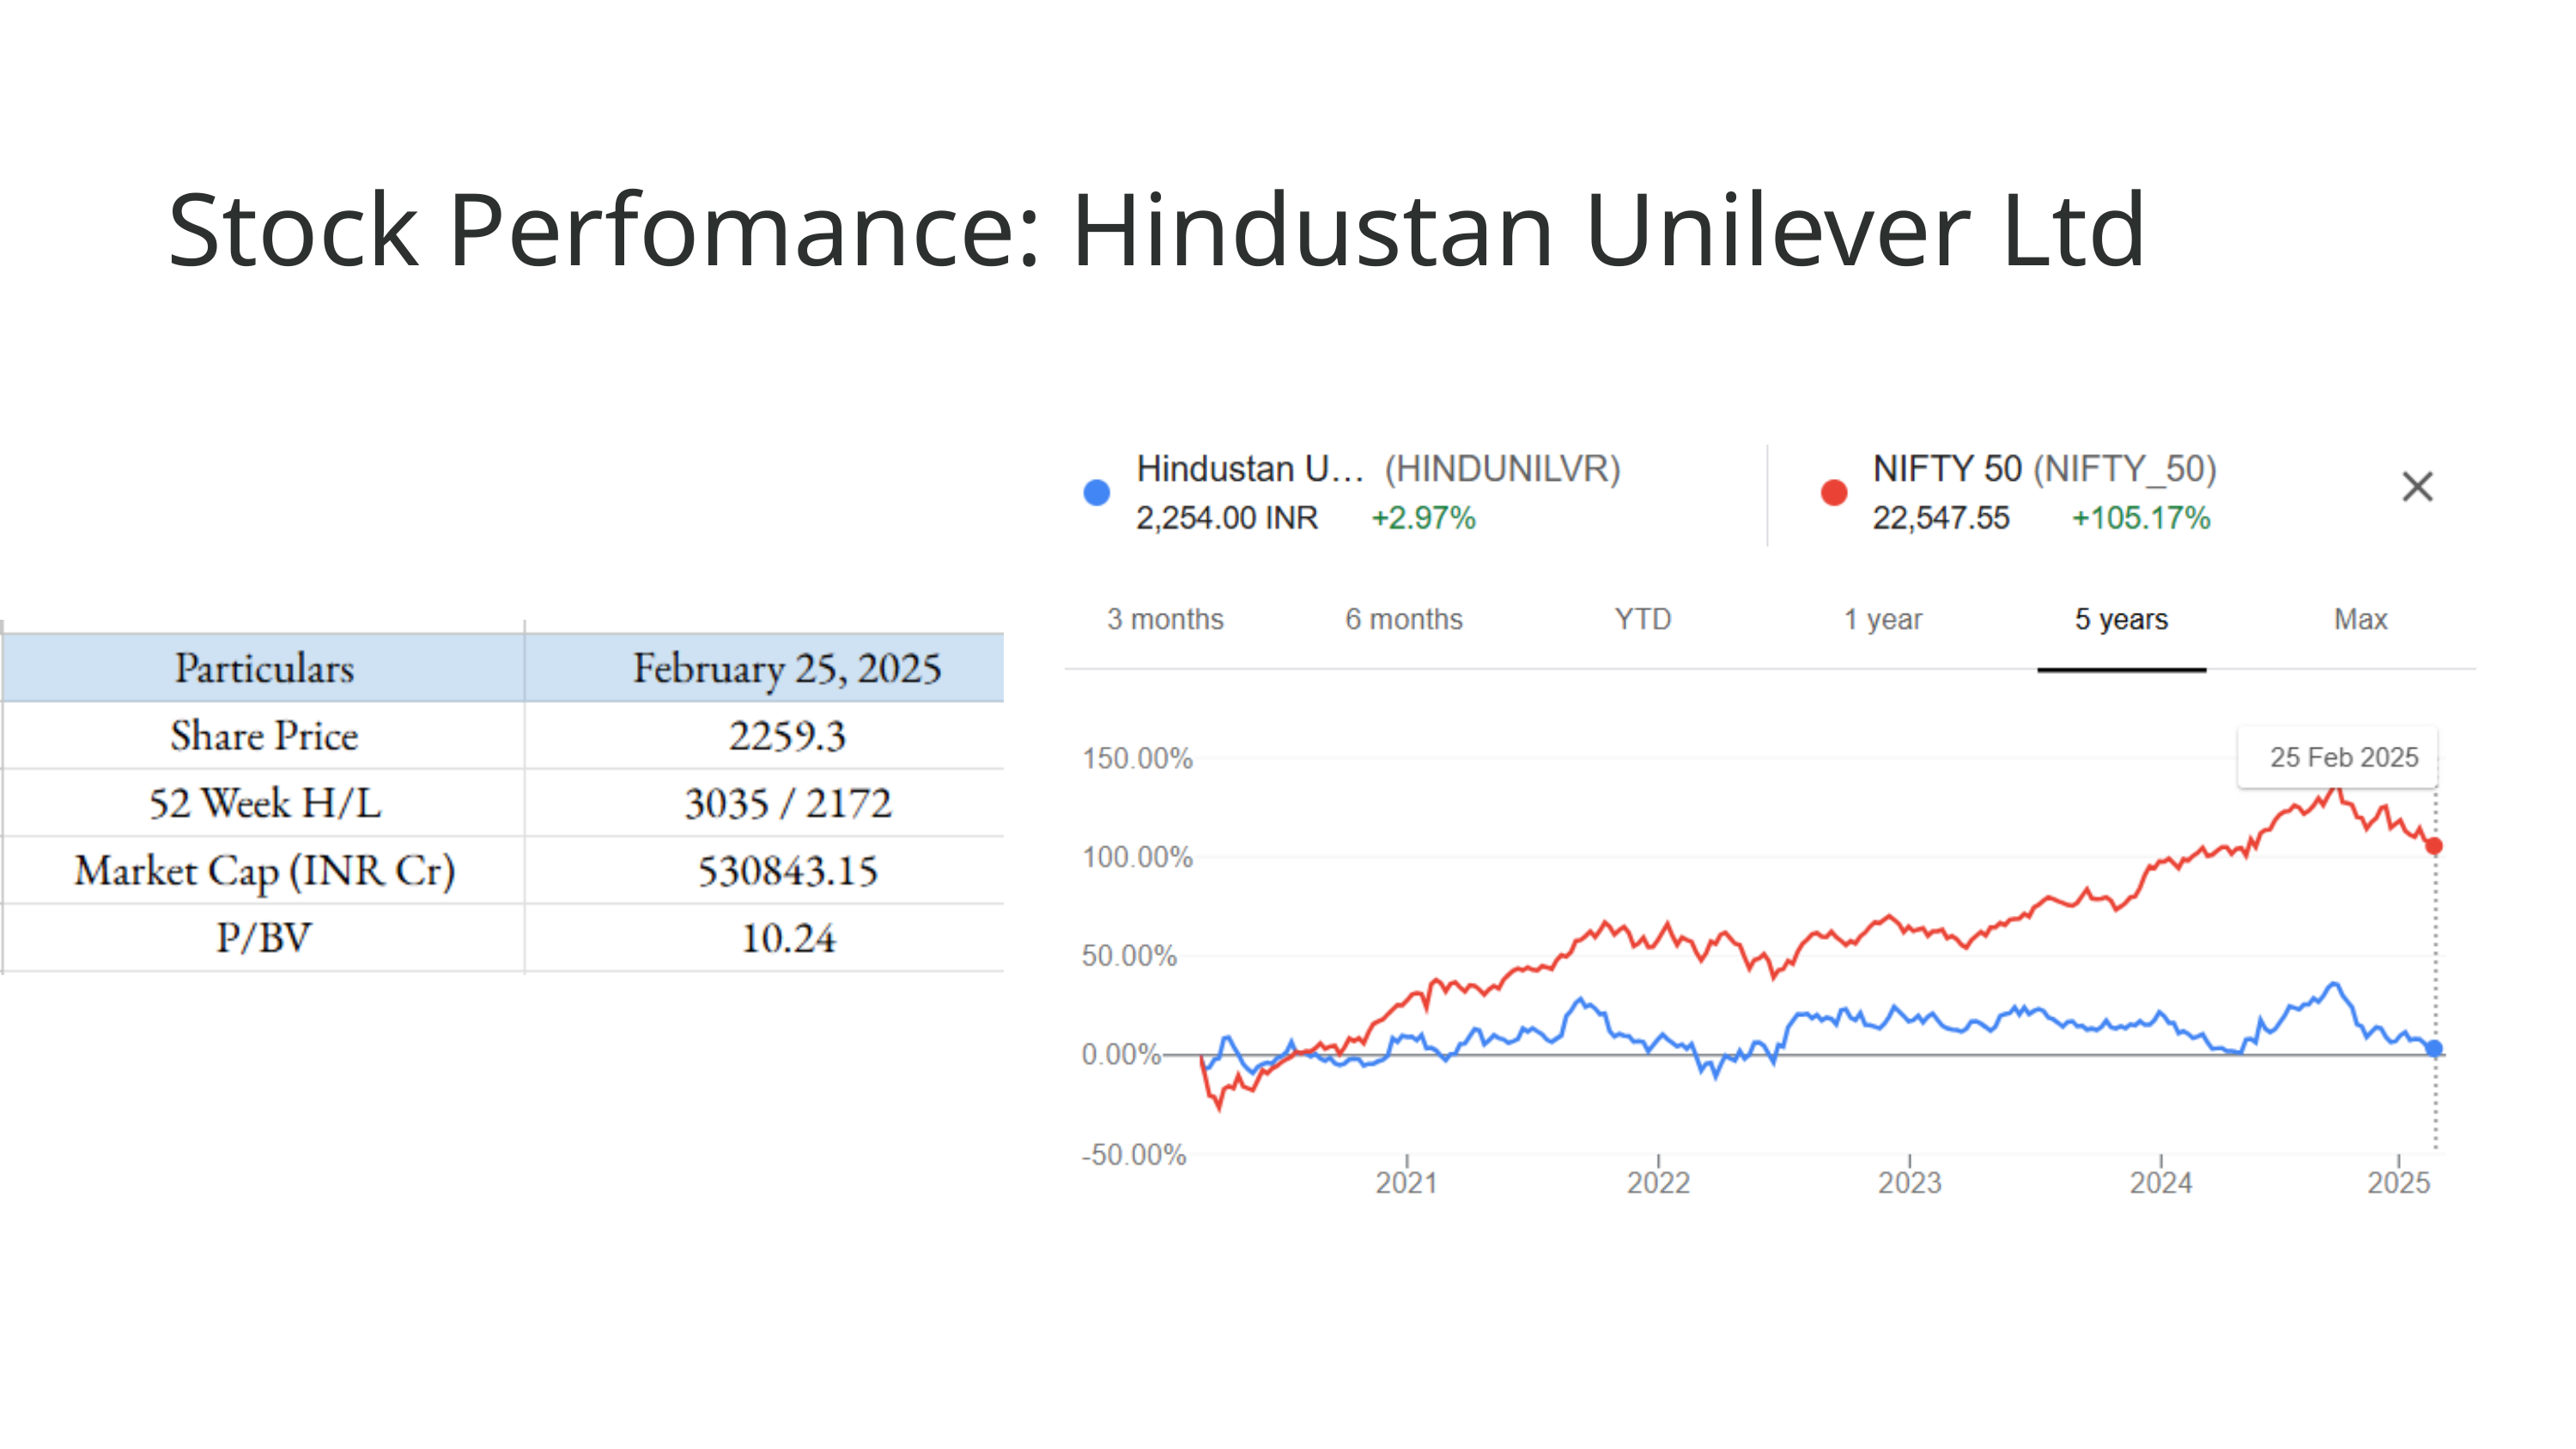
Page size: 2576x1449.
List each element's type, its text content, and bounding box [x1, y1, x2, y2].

text_box [0, 620, 1004, 975]
text_box Stock Perfomance: Hindustan Unilever Ltd [167, 173, 2576, 287]
text_box [1065, 445, 2476, 1252]
